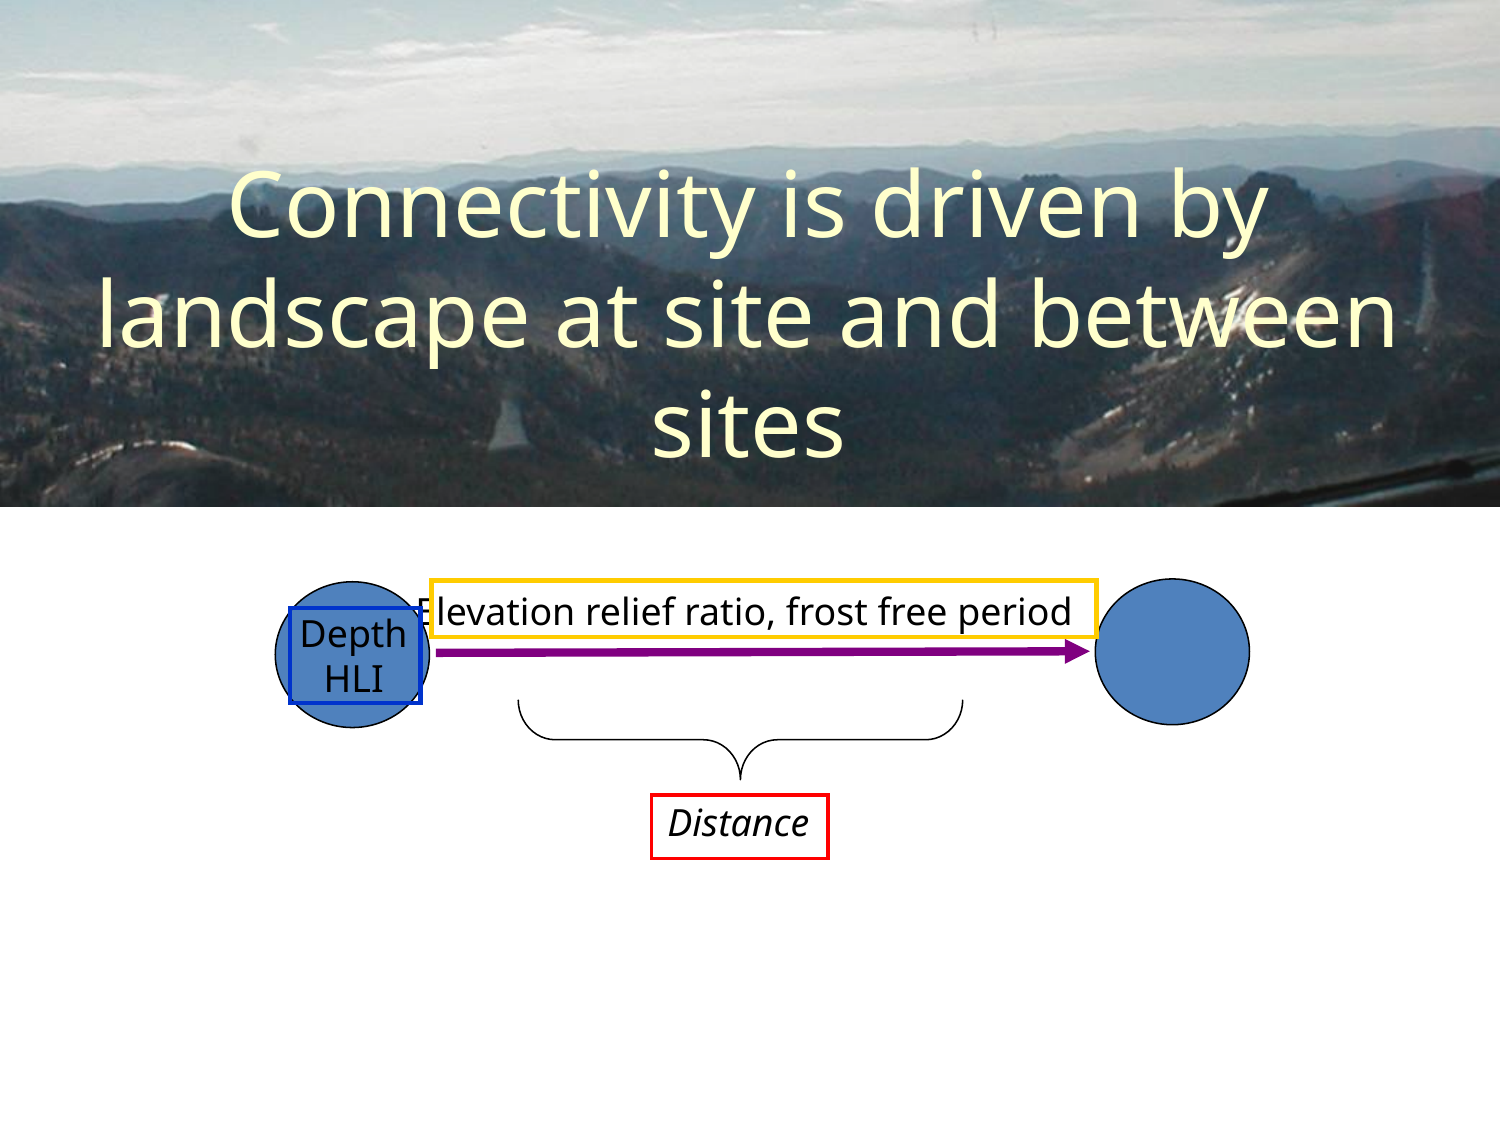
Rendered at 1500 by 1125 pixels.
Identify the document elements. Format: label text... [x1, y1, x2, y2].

text_box [289, 607, 421, 704]
text_box Depth HLI [284, 602, 423, 708]
text_box [435, 645, 1090, 658]
text_box [518, 699, 963, 780]
picture [0, 0, 1500, 507]
text_box [1095, 578, 1250, 725]
text_box Elevation relief ratio, frost free period [400, 580, 1089, 641]
text_box Distance [652, 791, 825, 795]
text_box [431, 580, 1097, 637]
text_box [651, 795, 829, 859]
text_box [275, 620, 284, 689]
text_box [299, 581, 400, 602]
text_box [299, 708, 405, 728]
text_box [423, 641, 430, 684]
